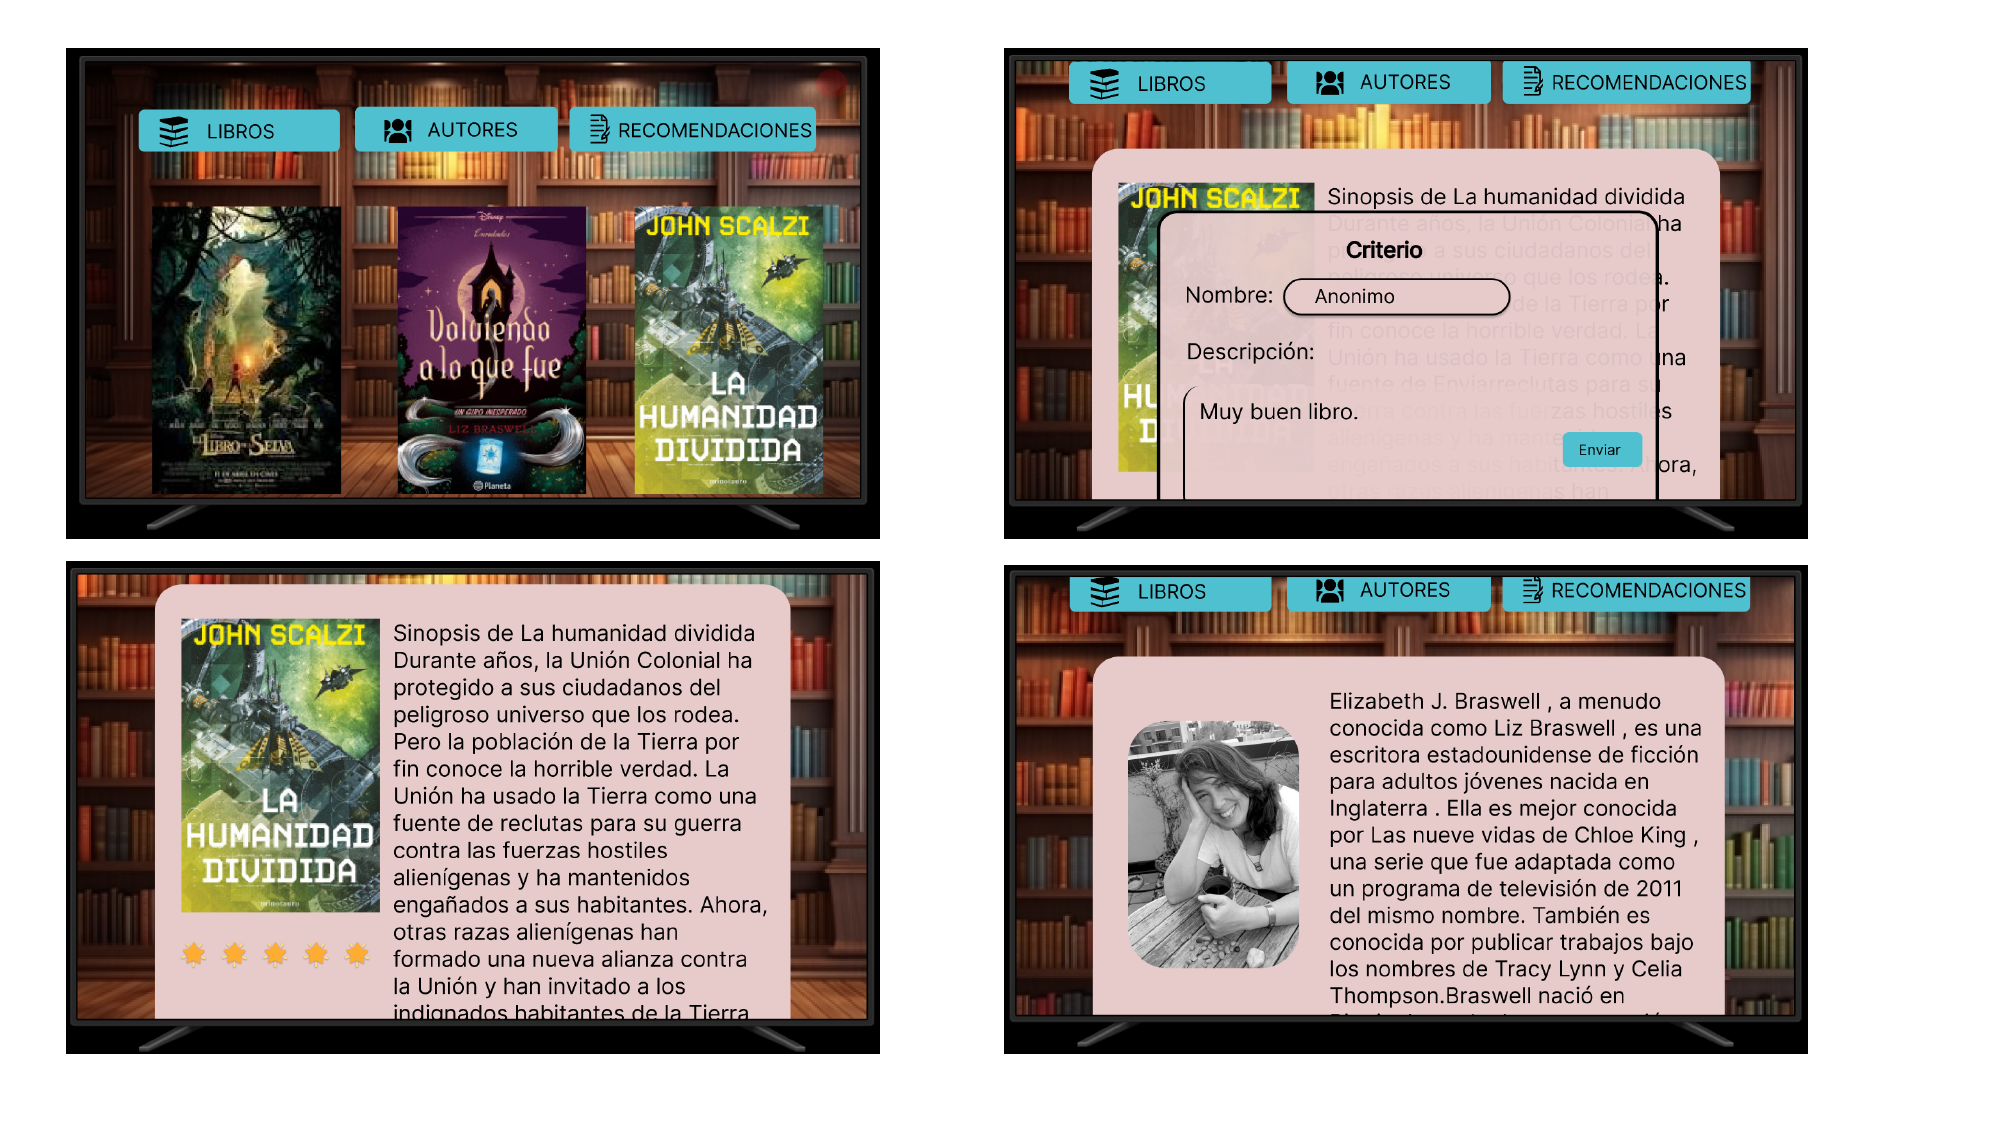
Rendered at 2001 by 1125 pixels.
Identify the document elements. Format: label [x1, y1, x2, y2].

picture [1004, 565, 1808, 1054]
picture [66, 561, 880, 1054]
picture [1004, 48, 1808, 539]
picture [66, 48, 880, 539]
